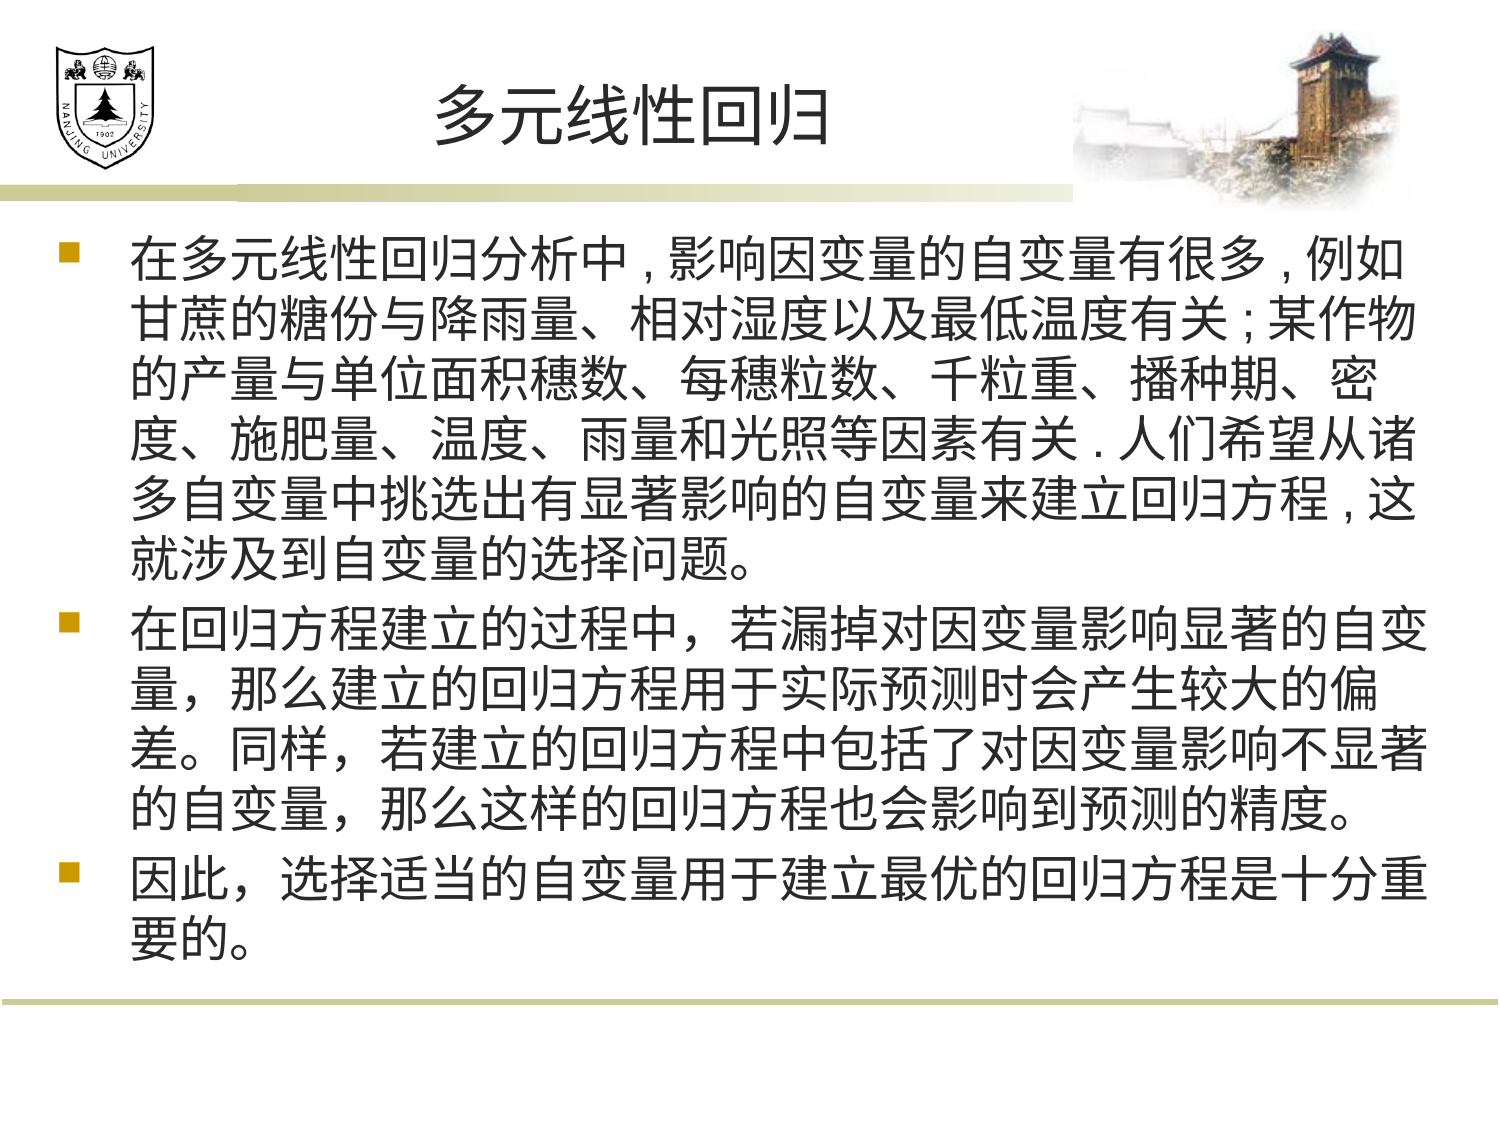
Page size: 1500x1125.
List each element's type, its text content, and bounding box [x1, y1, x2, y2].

title 多元线性回归 [171, 66, 1093, 161]
picture [2, 999, 1498, 1005]
picture [50, 42, 160, 173]
picture [1073, 30, 1400, 211]
list 在多元线性回归分析中,影响因变量的自变量有很多,例如甘蔗的糖份与降雨量、相对湿度以及最低温度有关;某作物的产量与单位面积穗数、每穗粒数、千粒重、播种期、密度、施肥量、温度、雨量和光照等因素有关.人们希望从诸多自变量中挑选出有显著影响的自变量来建立回归方程,这就涉及到自变量的选择问题。 在回归方程建立的过程中，若漏掉对因变量影响显著的自变量，那么建立的回归方程用于实际预测时会产生较大的偏差。同样，若建立的回归方程中包括了对因变量影响不显著的自变量，那么这样的回归方程也会影响到预测的精度。 因此，选择适当的自变量用于建立最优的回归方程是十分重要的。 [41, 220, 1471, 976]
